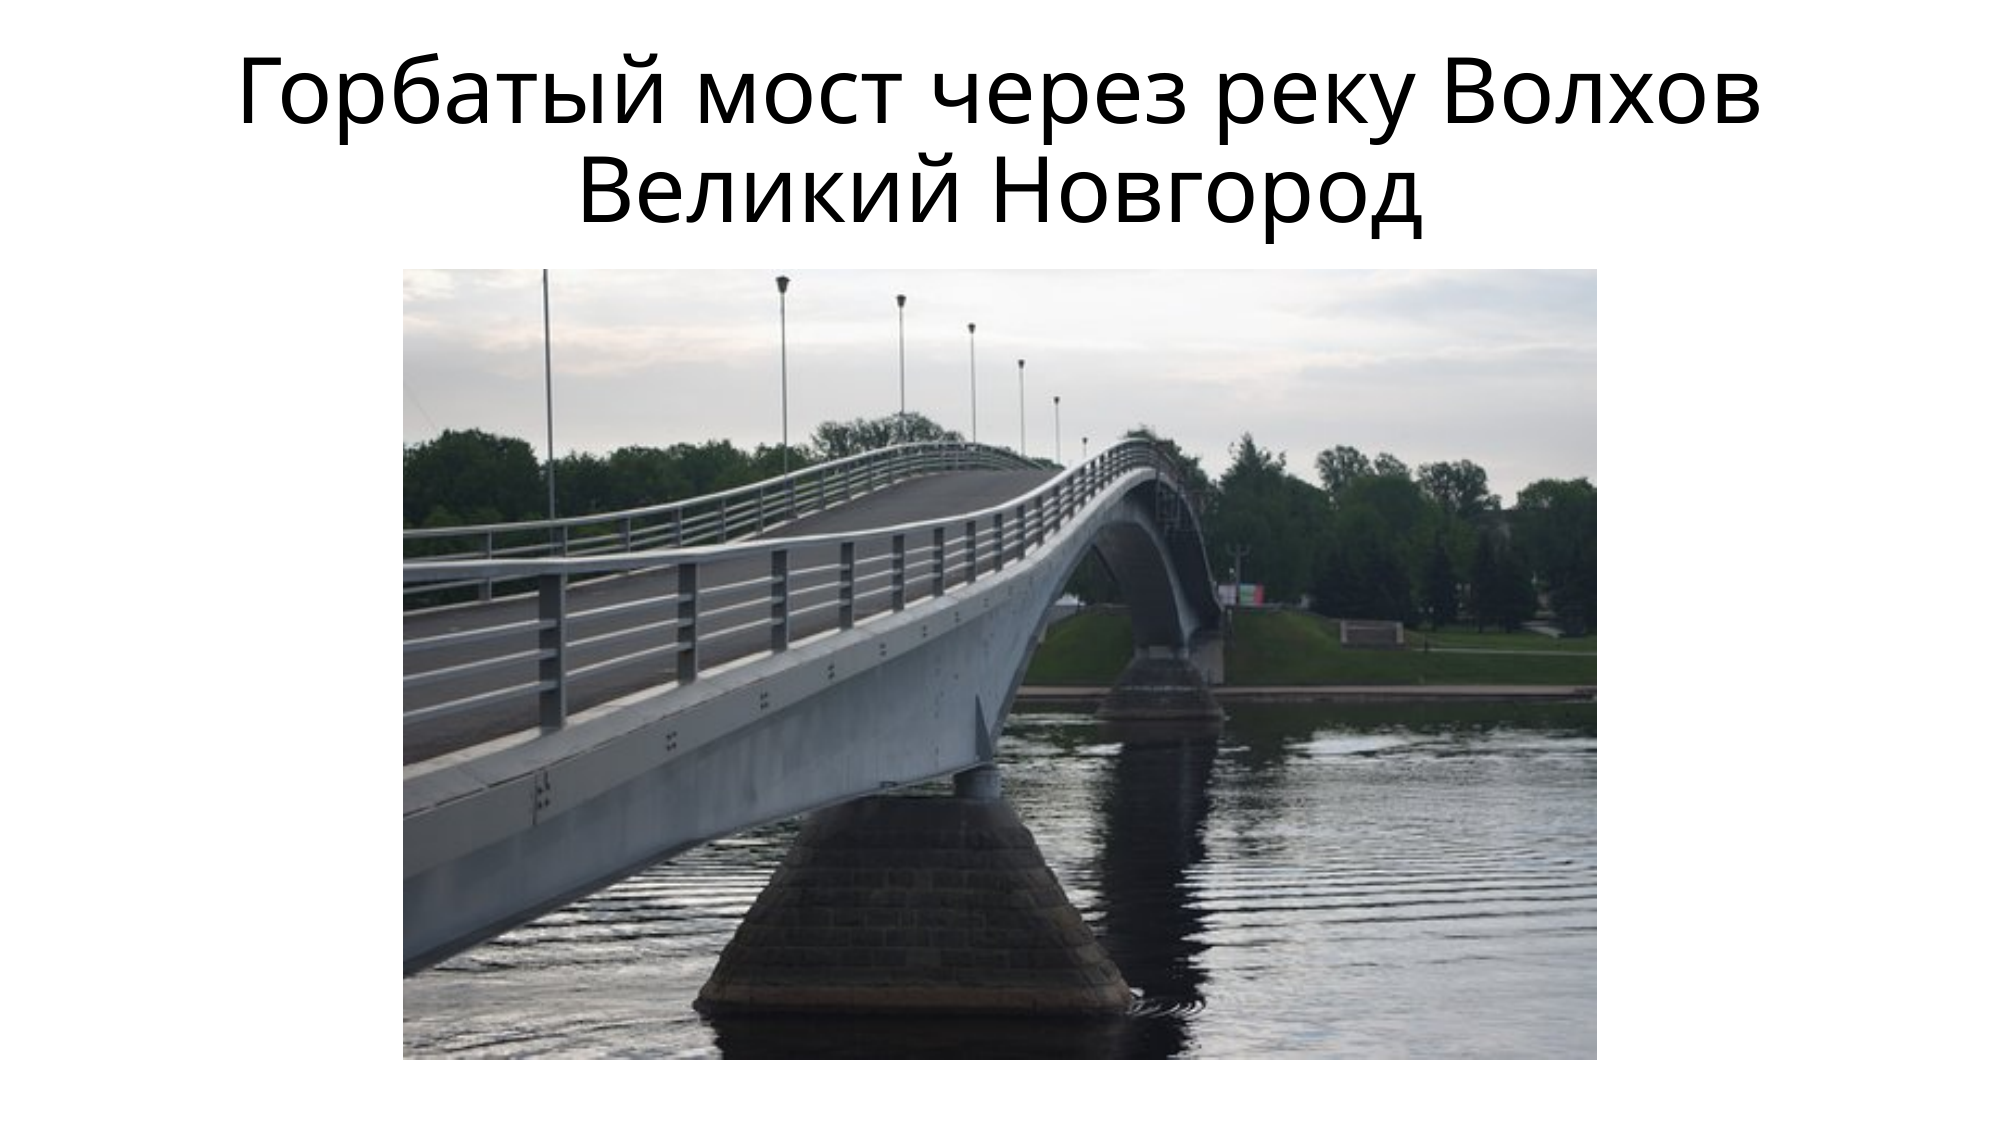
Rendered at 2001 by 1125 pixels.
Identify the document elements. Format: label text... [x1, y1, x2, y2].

picture [403, 269, 1597, 1060]
title Горбатый мост через реку Волхов Великий Новгород [137, 34, 1863, 252]
